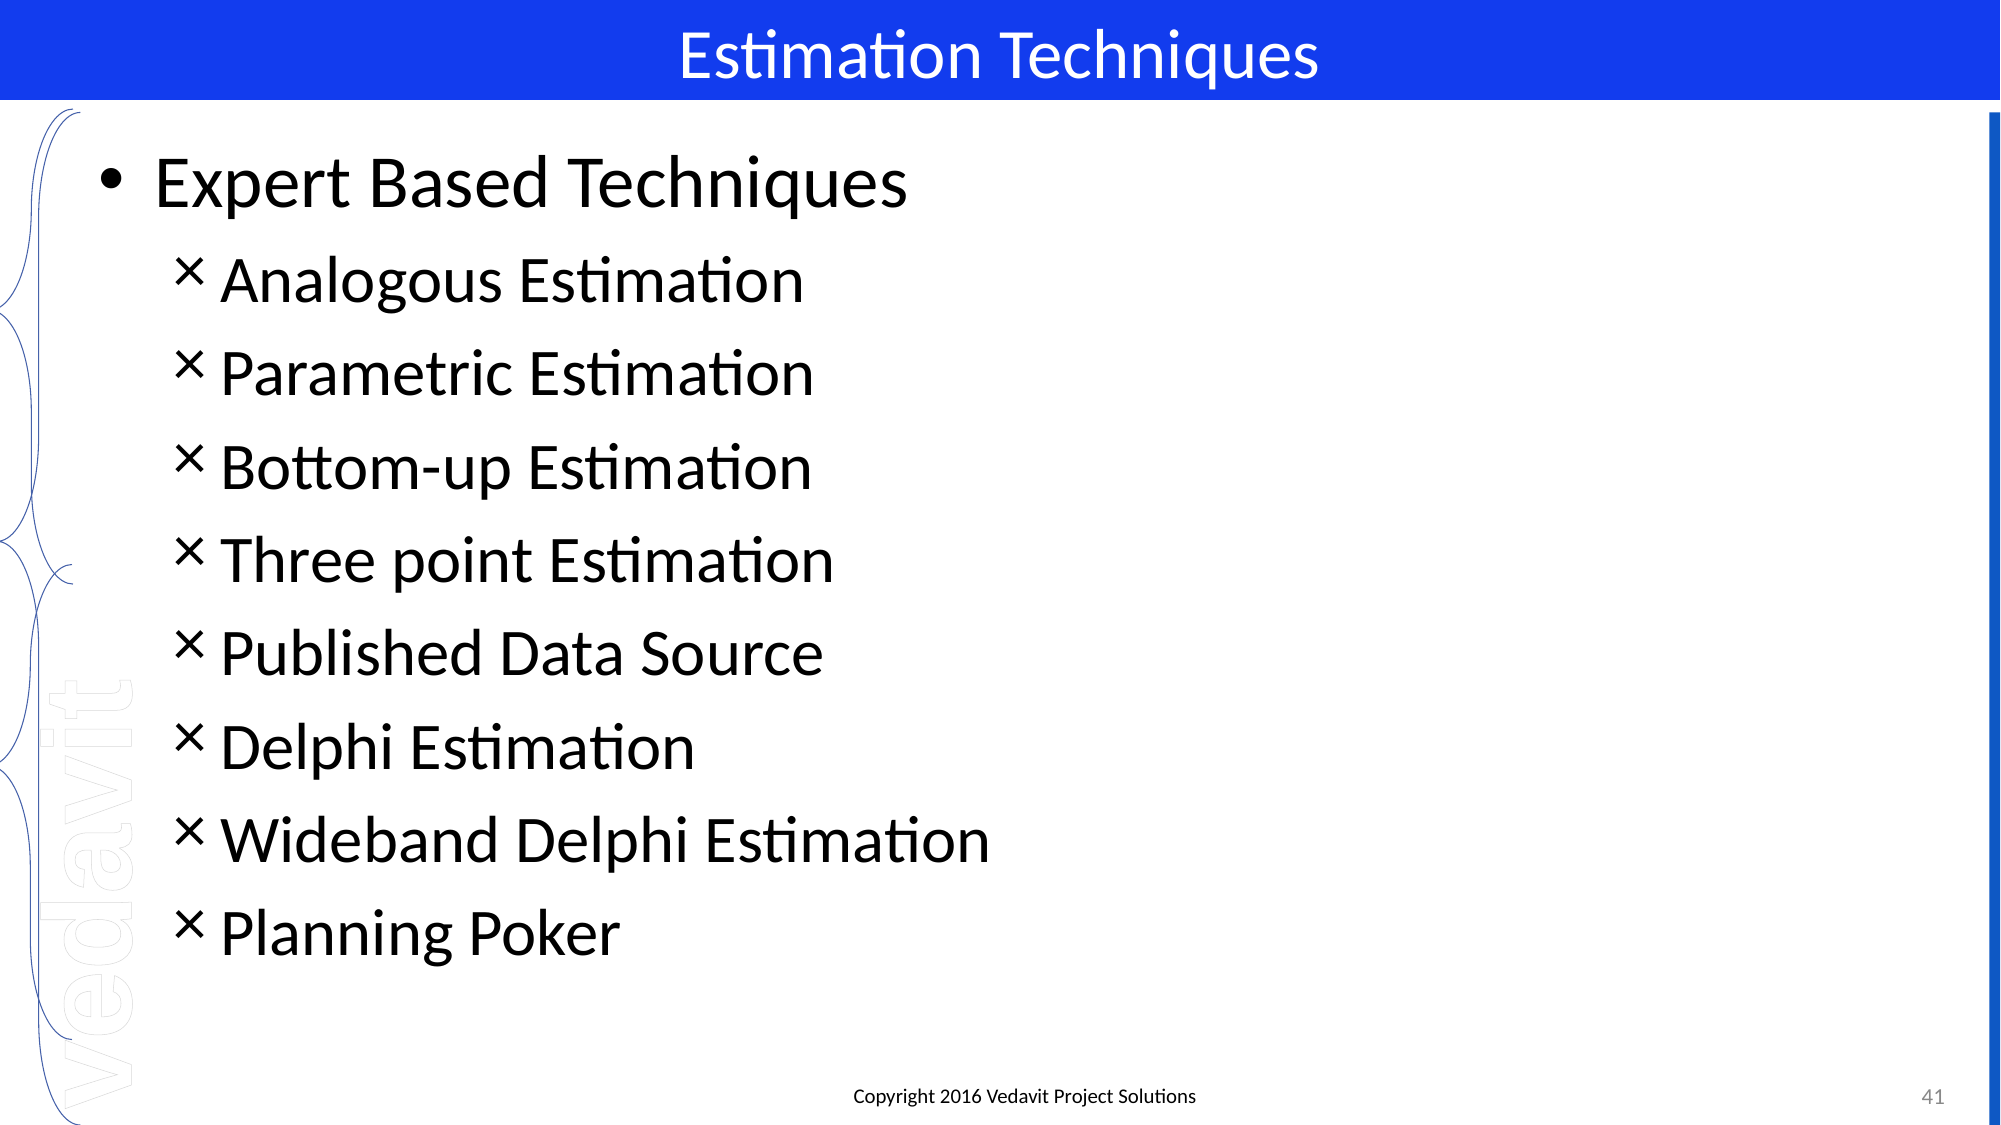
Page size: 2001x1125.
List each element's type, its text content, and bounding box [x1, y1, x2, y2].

title Estimation Techniques [0, 0, 2000, 100]
list Expert Based Techniques Analogous Estimation Parametric Estimation Bottom-up Estimation Three point Estimation Published Data Source Delphi Estimation Wideband Delphi Estimation Planning Poker [83, 125, 1884, 975]
slide_number 41 [1866, 1065, 2000, 1125]
